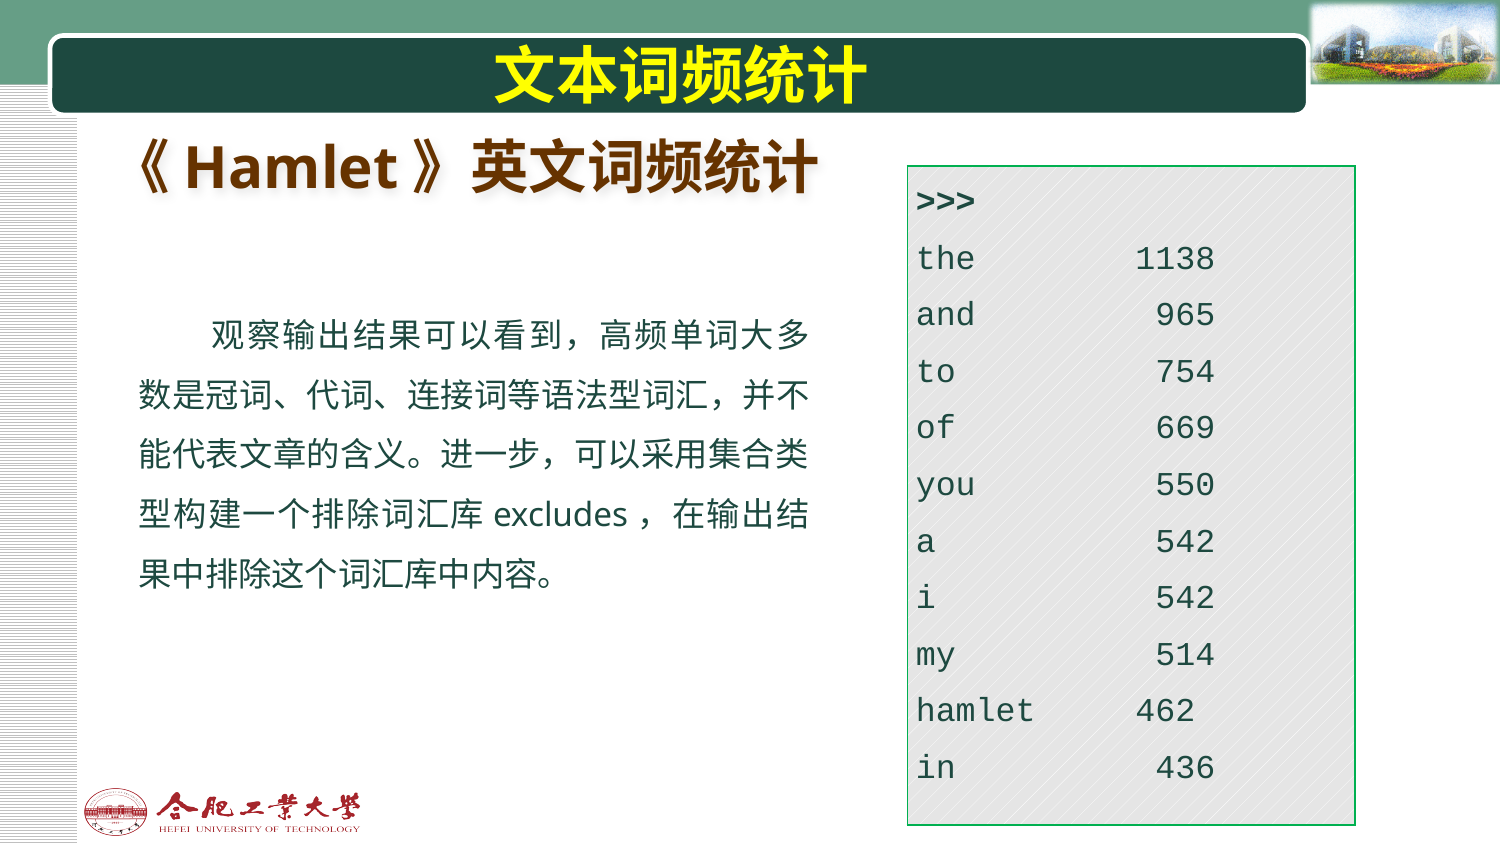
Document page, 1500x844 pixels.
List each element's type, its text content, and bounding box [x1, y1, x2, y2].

picture [1313, 6, 1495, 79]
text_box 观察输出结果可以看到，高频单词大多数是冠词、代词、连接词等语法型词汇，并不能代表文章的含义。进一步，可以采用集合类型构建一个排除词汇库excludes，在输出结果中排除这个词汇库中内容。 [123, 286, 825, 601]
title 文本词频统计 [75, 39, 1288, 109]
text_box 《Hamlet》英文词频统计 [96, 123, 904, 208]
picture [78, 785, 372, 841]
table_header >>> the 1138 and 965 to 754 of 669 you 550 a 542 i 542 my 514 hamlet 462 in 436 [908, 167, 1354, 824]
